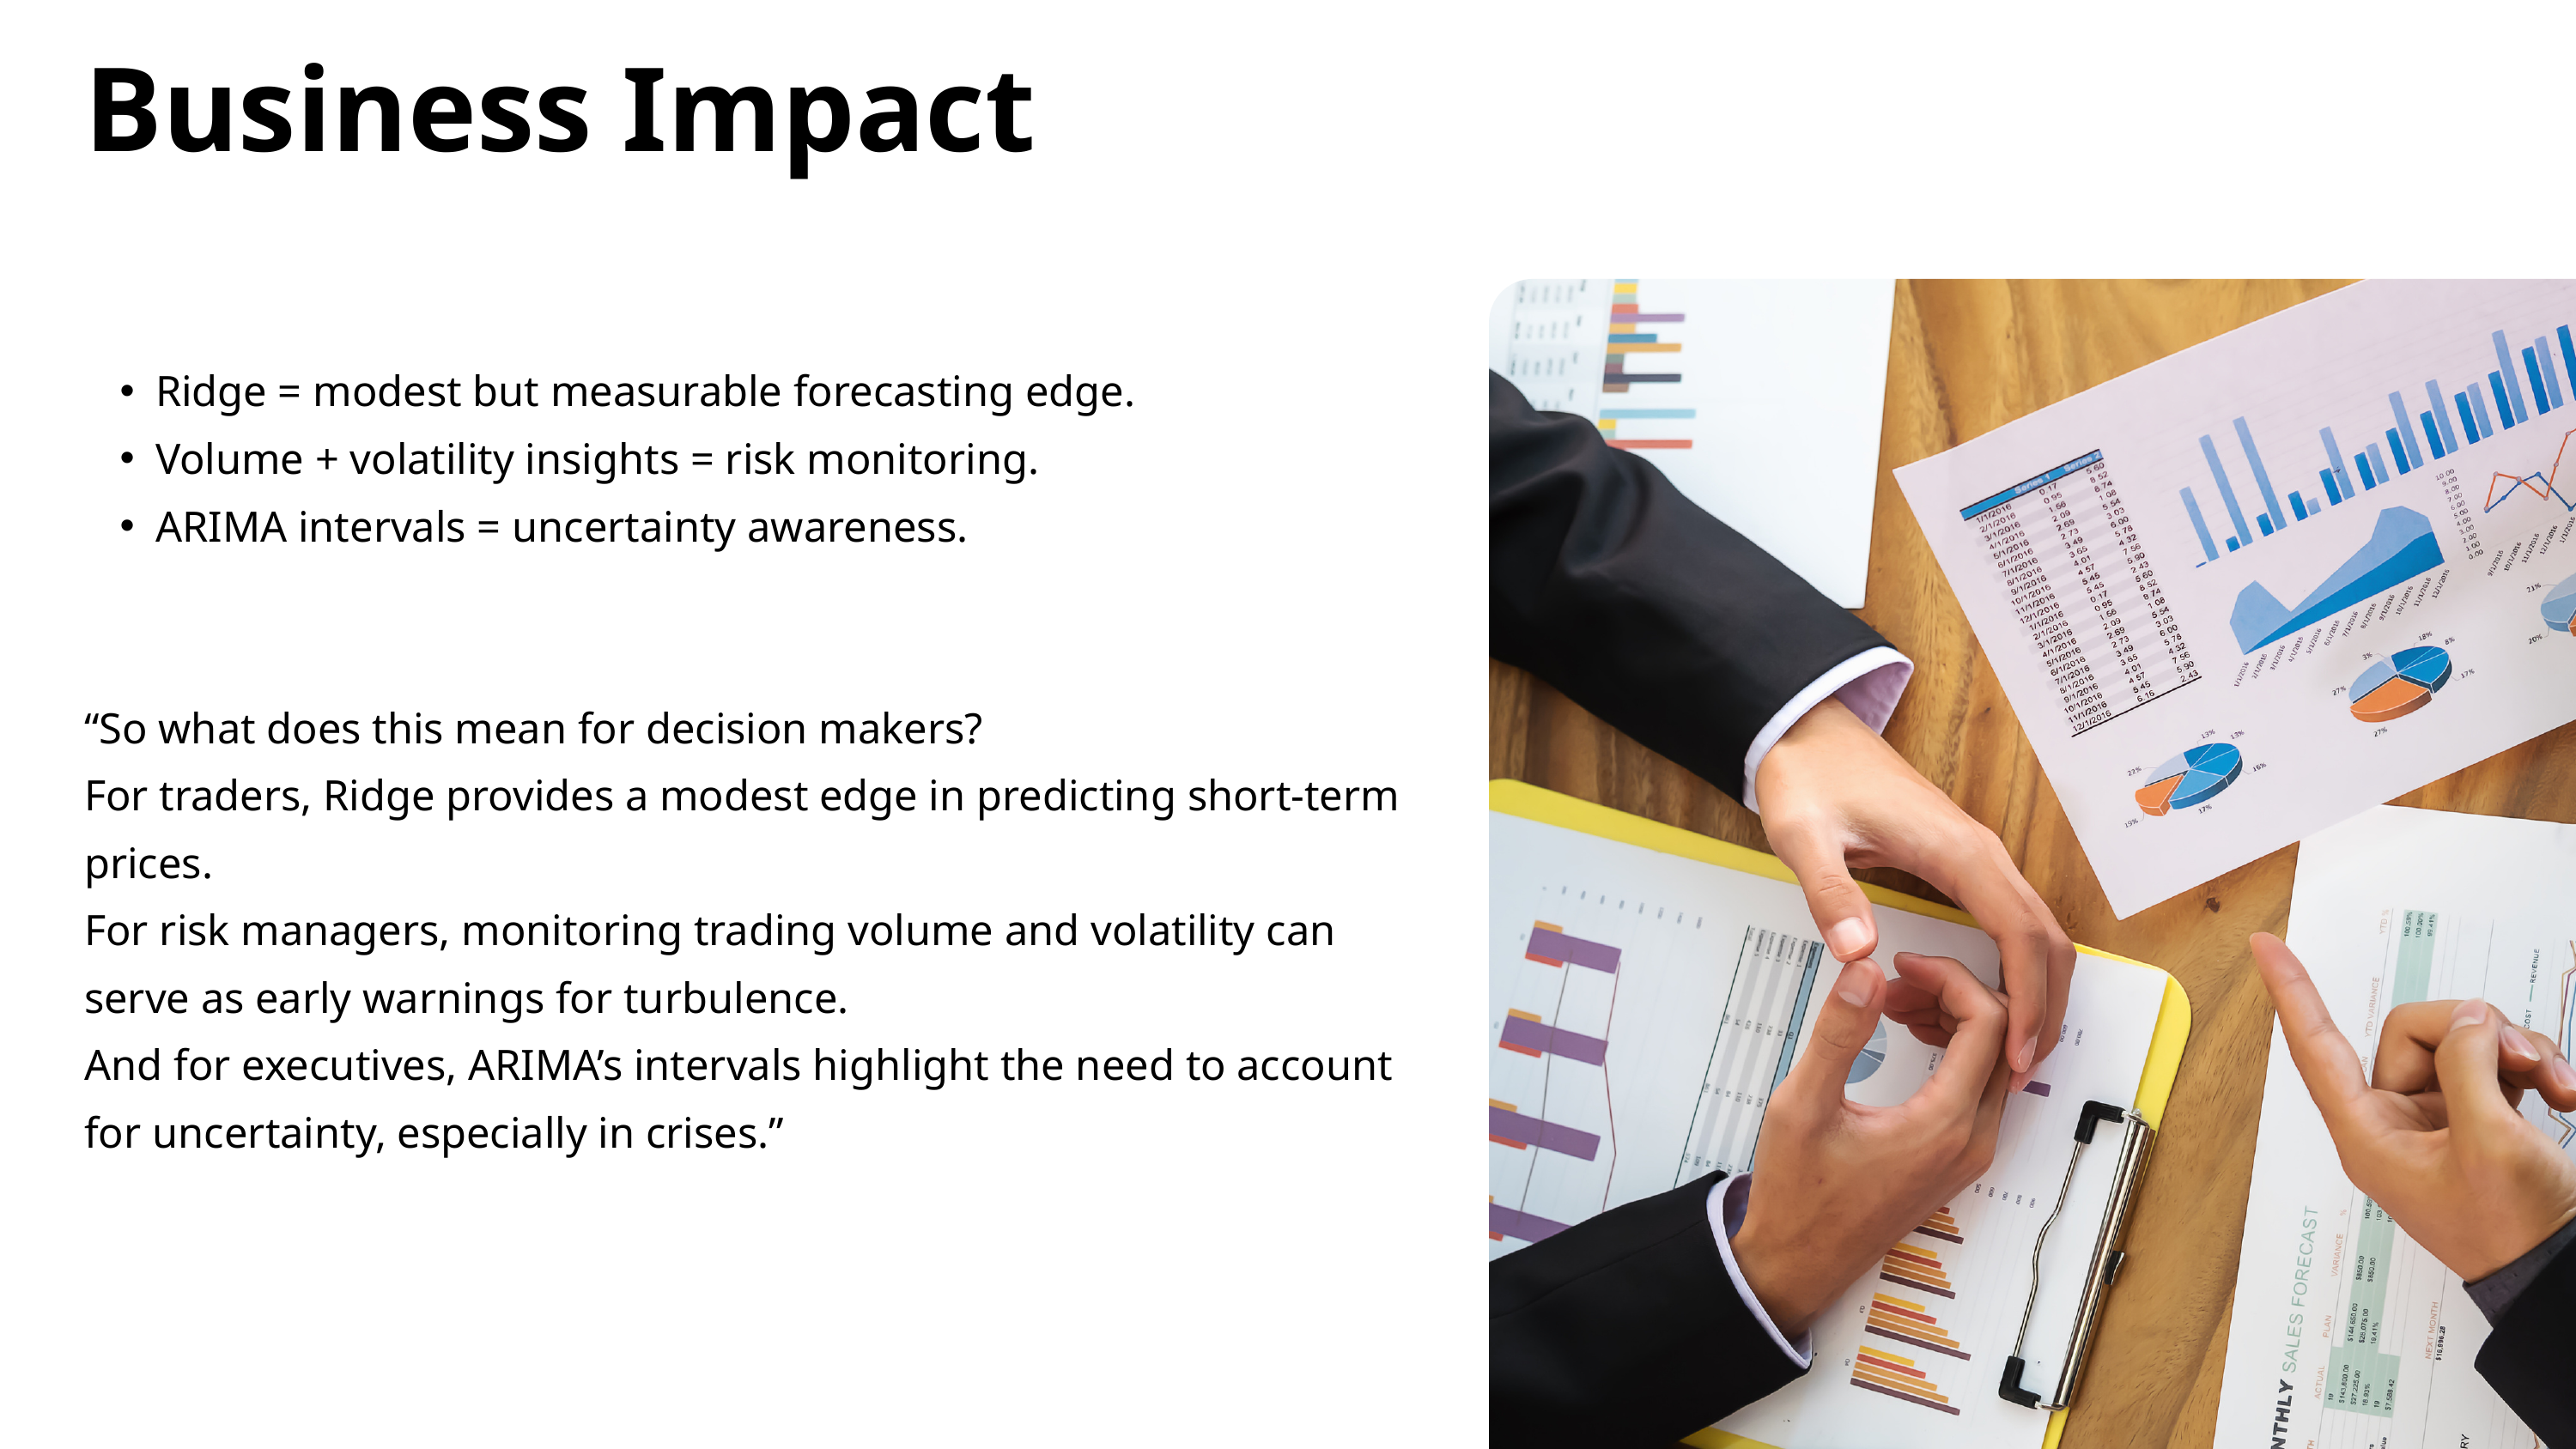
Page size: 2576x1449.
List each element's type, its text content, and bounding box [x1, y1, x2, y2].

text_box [1488, 278, 2576, 1449]
text_box Business Impact [84, 47, 1057, 175]
text_box Ridge = modest but measurable forecasting edge. Volume + volatility insights = risk monitoring. ARIMA intervals = uncertainty awareness. “So what does this mean for decision makers? For traders, Ridge provides a modest edge in predicting short-term prices. For risk managers, monitoring trading volume and volatility can serve as early warnings for turbulence. And for executives, ARIMA’s intervals highlight the need to account for uncertainty, especially in crises.” [84, 348, 1449, 1224]
